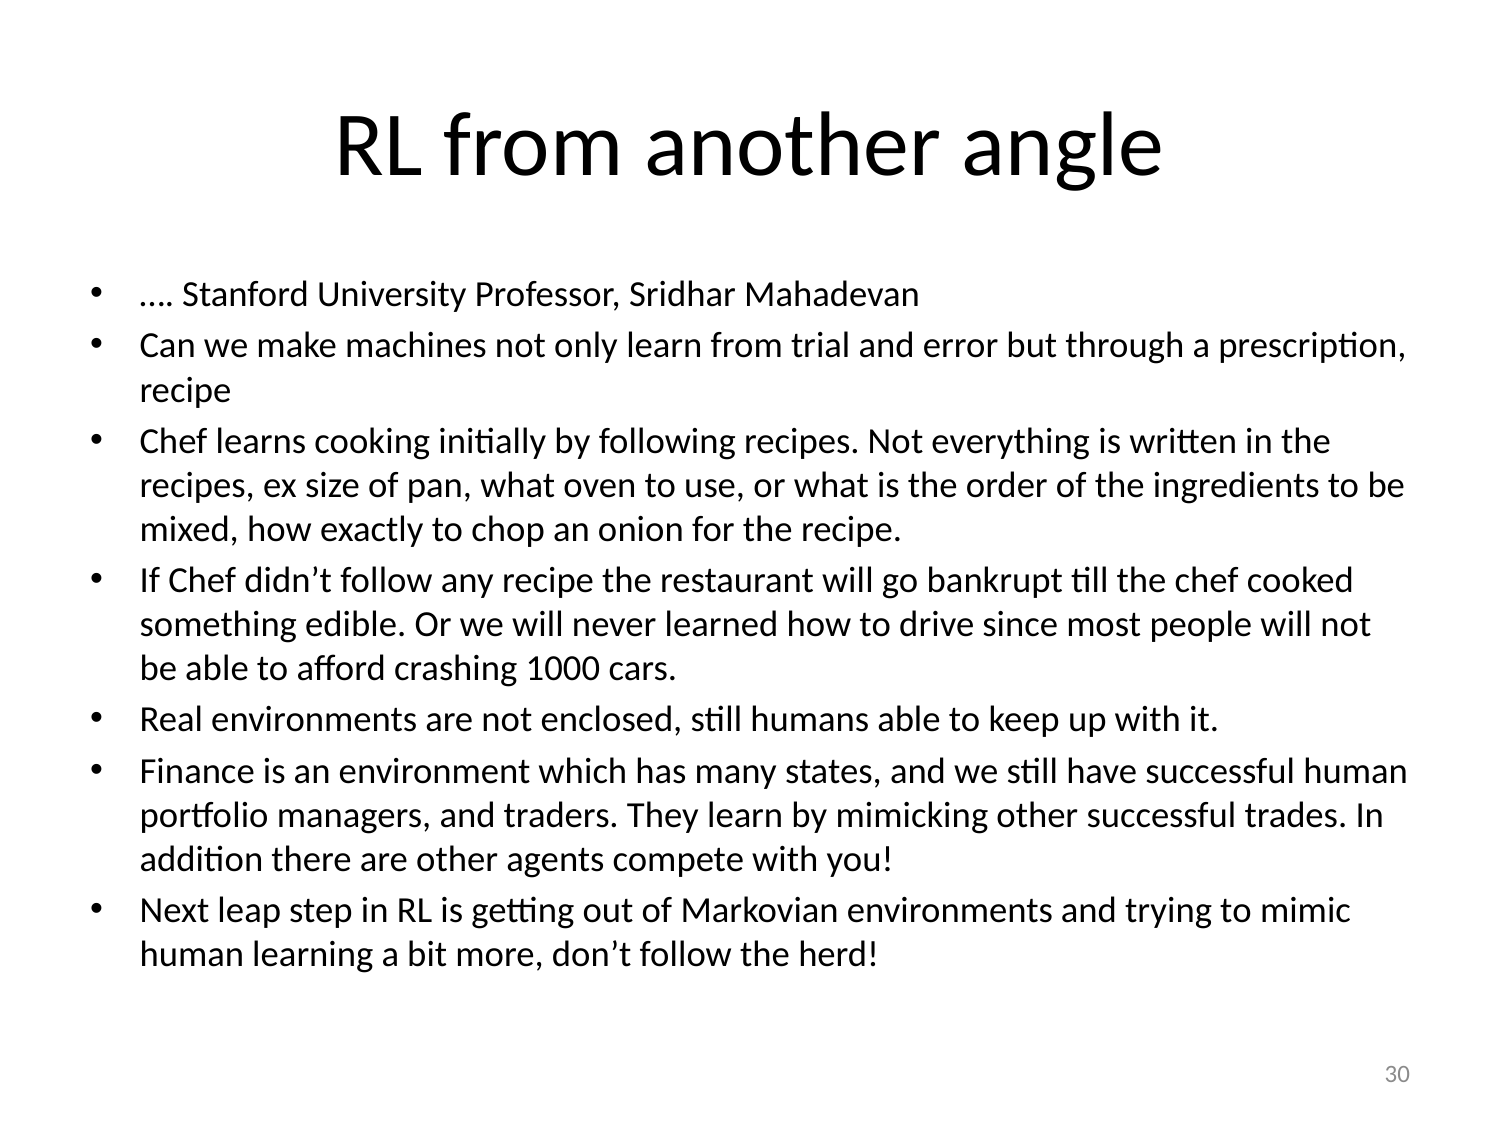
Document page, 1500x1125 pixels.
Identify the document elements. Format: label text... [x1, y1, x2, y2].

slide_number 30 [1074, 1042, 1425, 1103]
title RL from another angle [75, 45, 1425, 233]
list …. Stanford University Professor, Sridhar Mahadevan Can we make machines not only learn from trial and error but through a prescription, recipe Chef learns cooking initially by following recipes. Not everything is written in the recipes, ex size of pan, what oven to use, or what is the order of the ingredients to be mixed, how exactly to chop an onion for the recipe. If Chef didn’t follow any recipe the restaurant will go bankrupt till the chef cooked something edible. Or we will never learned how to drive since most people will not be able to afford crashing 1000 cars. Real environments are not enclosed, still humans able to keep up with it. Finance is an environment which has many states, and we still have successful human portfolio managers, and traders. They learn by mimicking other successful trades. In addition there are other agents compete with you! Next leap step in RL is getting out of Markovian environments and trying to mimic human learning a bit more, don’t follow the herd! [75, 262, 1425, 1005]
